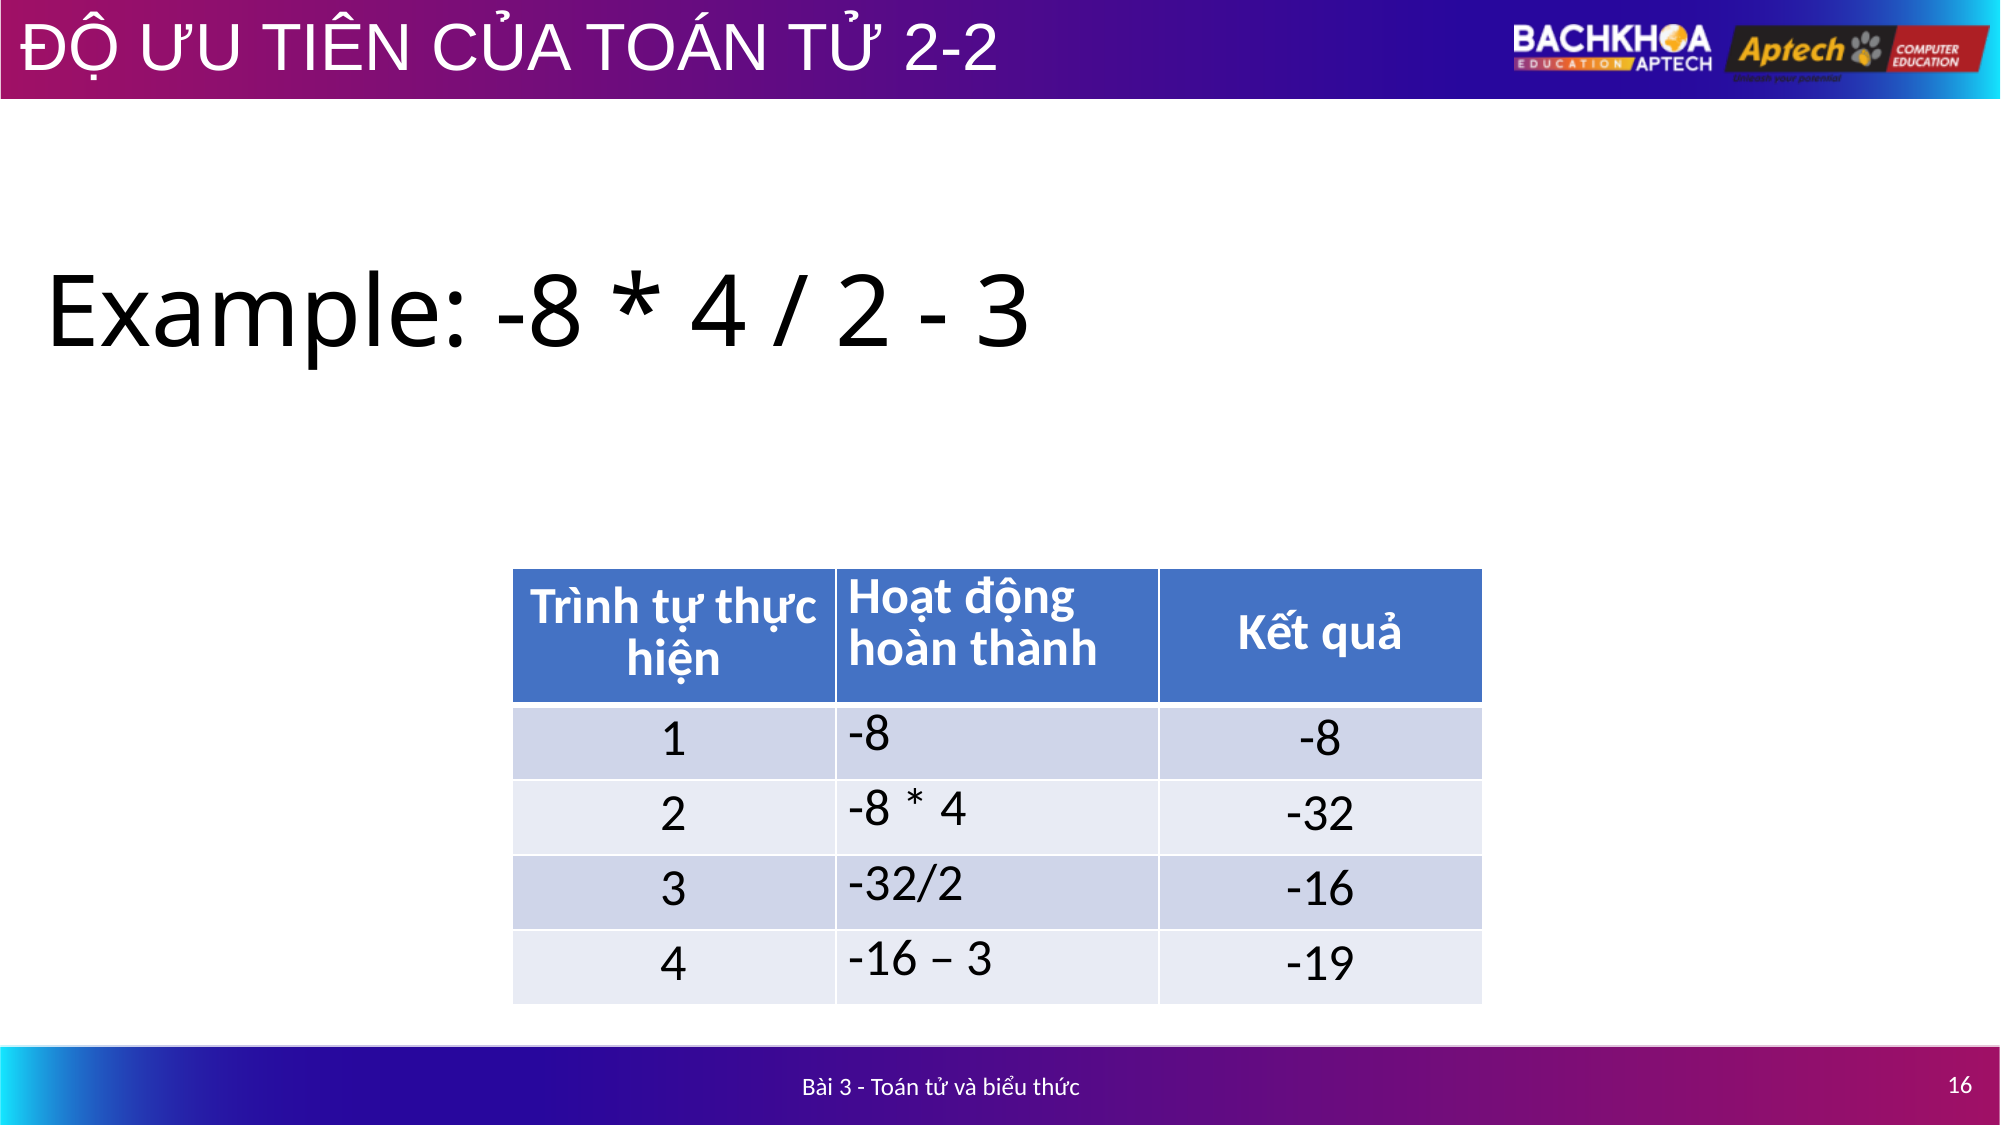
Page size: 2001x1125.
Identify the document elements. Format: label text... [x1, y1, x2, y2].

table_header Kết quả [1160, 569, 1482, 702]
table_cell -16 – 3 [837, 931, 1158, 1004]
footer Bài 3 - Toán tử và biểu thức [17, 1055, 1865, 1116]
table_header Trình tự thực hiện [513, 569, 835, 702]
table_cell -8 * 4 [837, 781, 1158, 854]
table_cell -8 [1160, 708, 1482, 779]
table_cell 3 [513, 856, 835, 929]
picture [0, 1045, 2000, 1125]
table_cell -32 [1160, 781, 1482, 854]
table_cell 4 [513, 931, 835, 1004]
slide_number 16 [1877, 1053, 1988, 1114]
title ĐỘ ƯU TIÊN CỦA TOÁN TỬ 2-2 [4, 5, 1990, 93]
table_cell -16 [1160, 856, 1482, 929]
table_header Hoạt động hoàn thành [837, 569, 1158, 702]
table_cell 1 [513, 708, 835, 779]
picture [0, 0, 2001, 99]
list Example: -8 * 4 / 2 - 3 [3, 113, 1988, 1014]
table_cell -32/2 [837, 856, 1158, 929]
table_cell 2 [513, 781, 835, 854]
table_cell -19 [1160, 931, 1482, 1004]
table_cell -8 [837, 708, 1158, 779]
